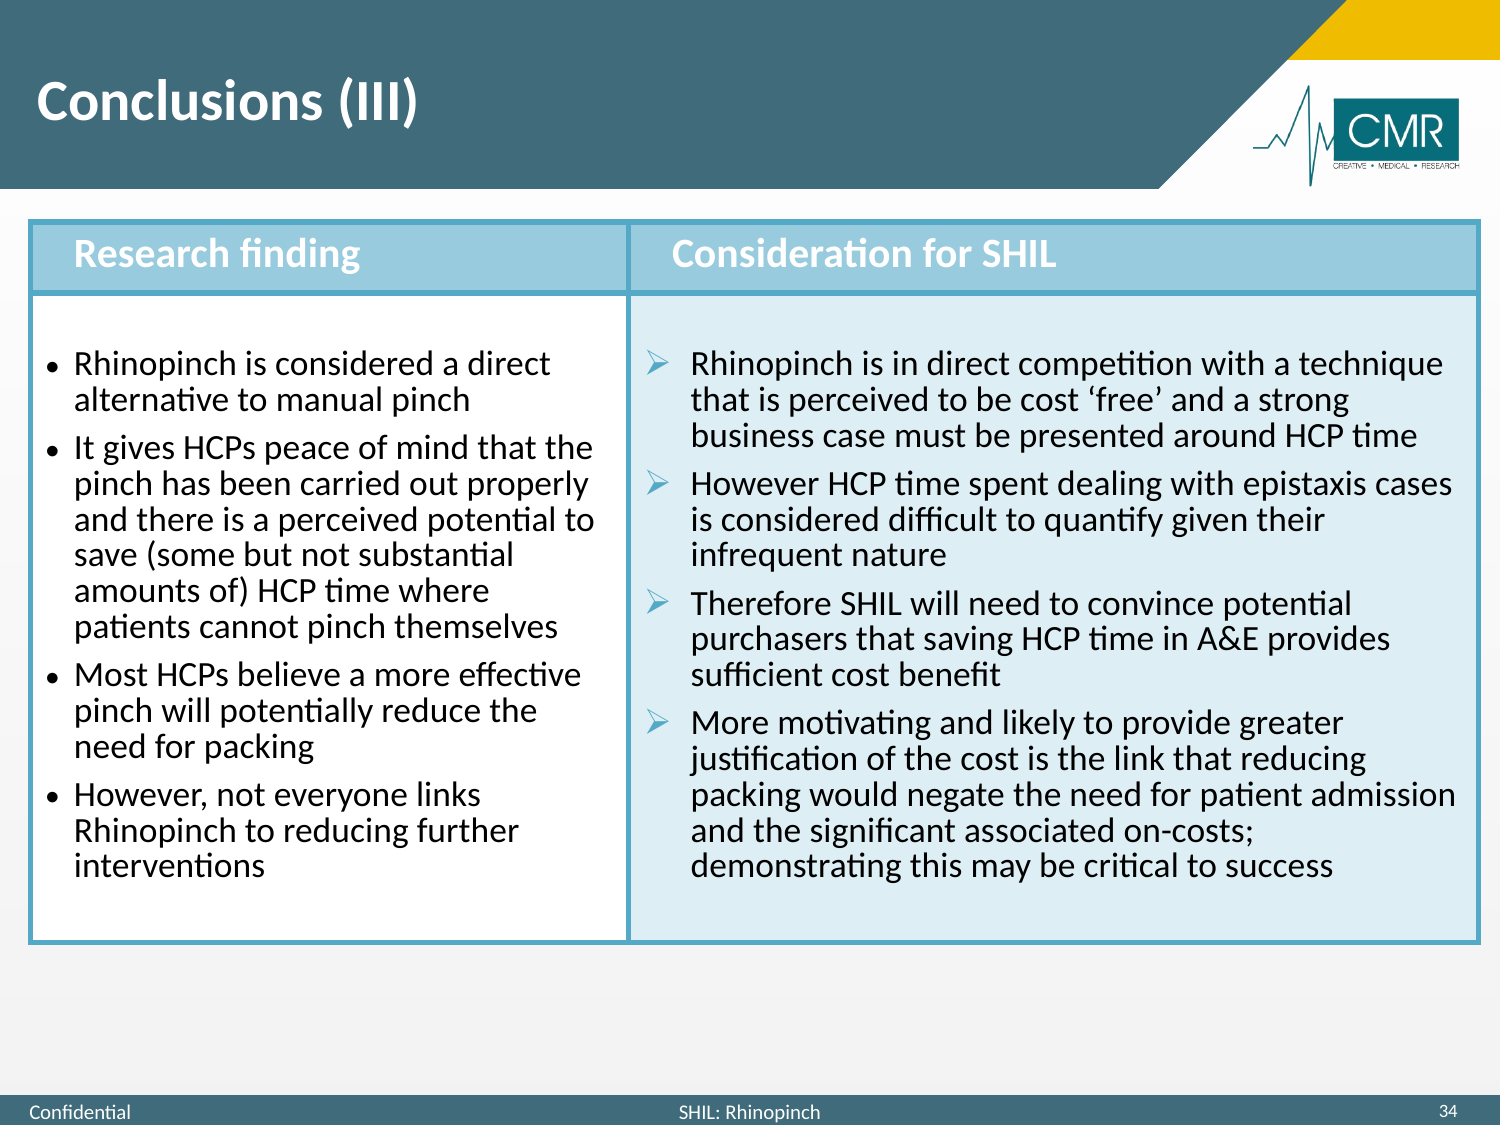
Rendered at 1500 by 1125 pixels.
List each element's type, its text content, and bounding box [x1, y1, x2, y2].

table_header Research finding [33, 225, 626, 290]
table_cell Rhinopinch is in direct competition with a technique that is perceived to be cost ‘free’ and a strong business case must be presented around HCP time However HCP time spent dealing with epistaxis cases is considered difficult to quantify given their infrequent nature Therefore SHIL will need to convince potential purchasers that saving HCP time in A&E provides sufficient cost benefit More motivating and likely to provide greater justification of the cost is the link that reducing packing would negate the need for patient admission and the significant associated on-costs; demonstrating this may be critical to success [631, 296, 1476, 940]
table_cell Rhinopinch is considered a direct alternative to manual pinch It gives HCPs peace of mind that the pinch has been carried out properly and there is a perceived potential to save (some but not substantial amounts of) HCP time where patients cannot pinch themselves Most HCPs believe a more effective pinch will potentially reduce the need for packing However, not everyone links Rhinopinch to reducing further interventions [33, 296, 626, 940]
title Conclusions (III) [37, 22, 1192, 172]
picture [1253, 79, 1463, 191]
slide_number 34 [1384, 1095, 1458, 1125]
table_header Consideration for SHIL [631, 225, 1476, 290]
